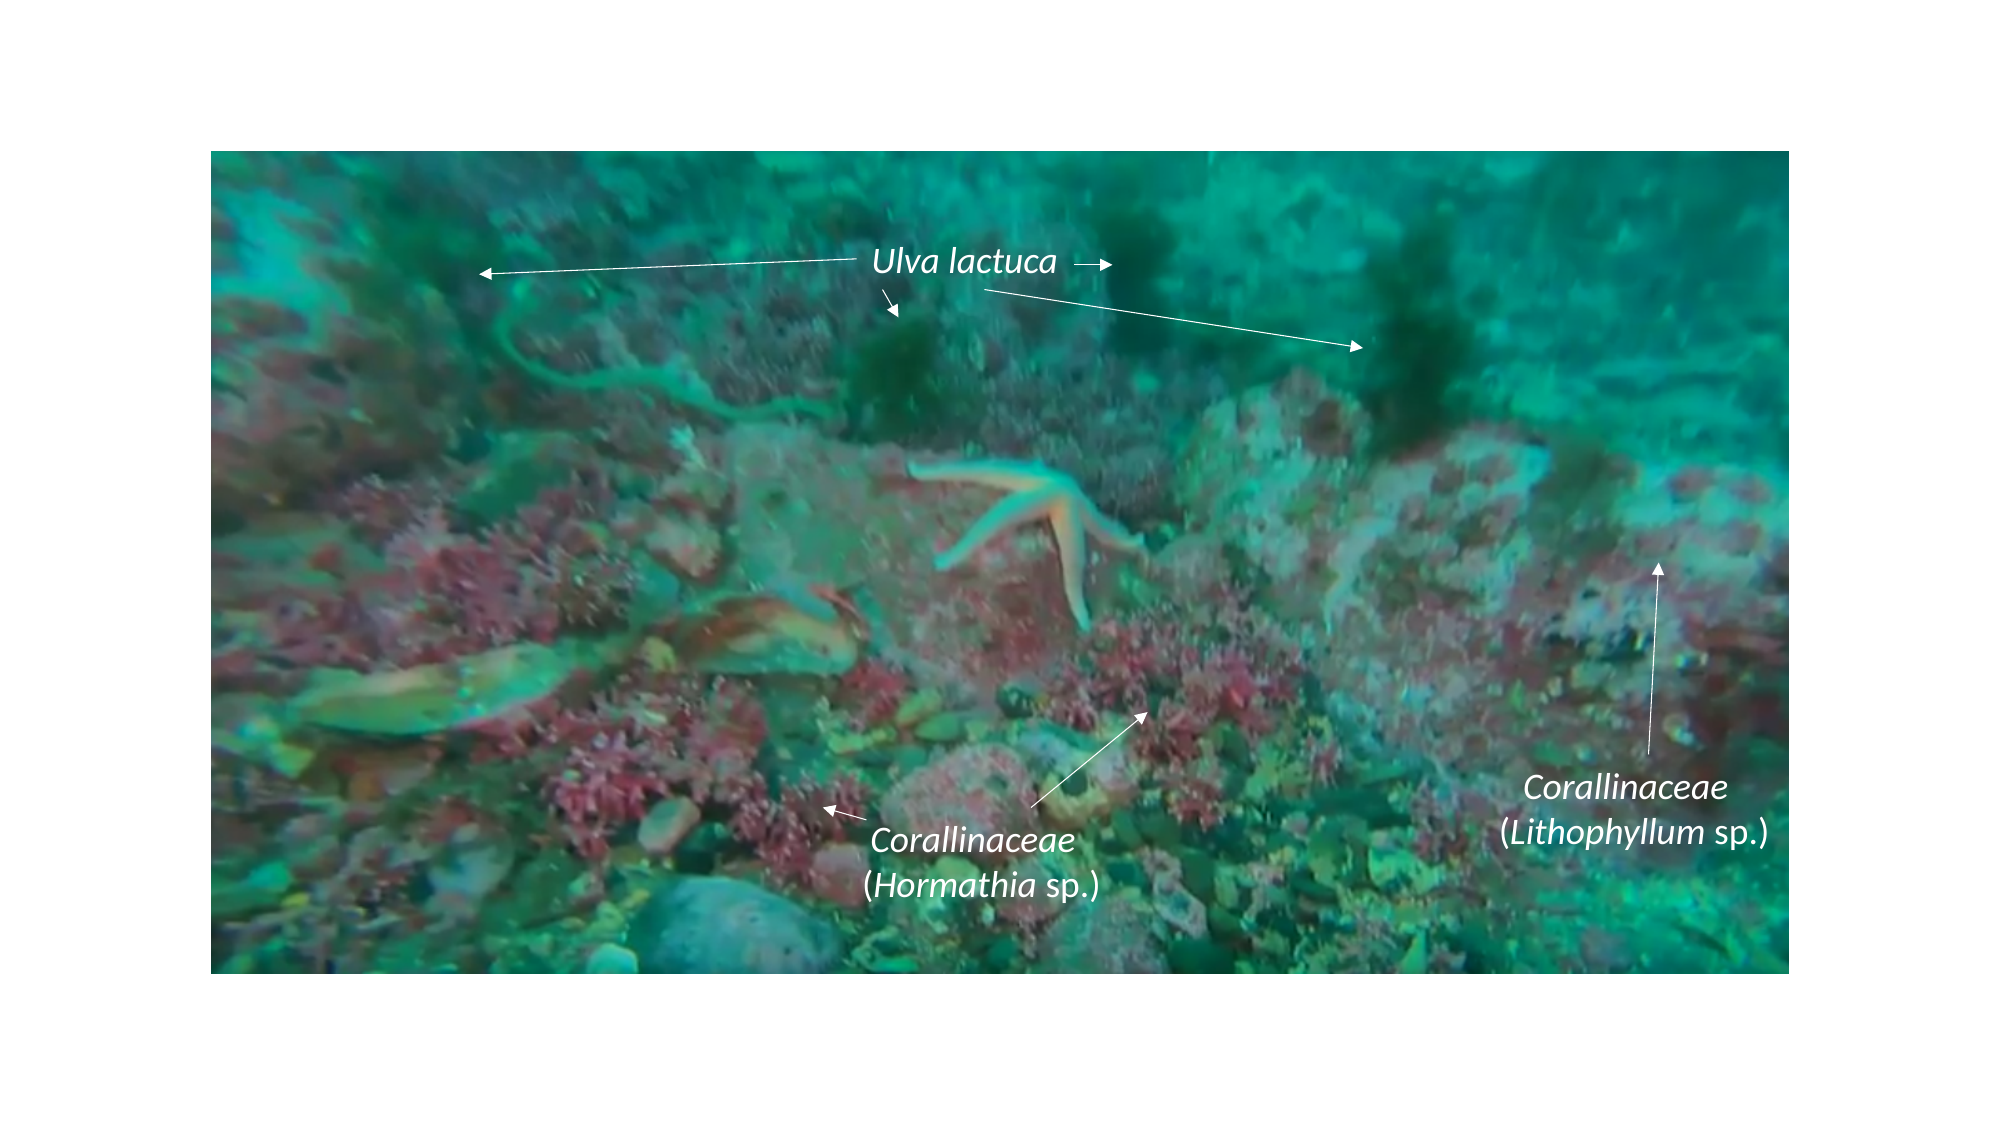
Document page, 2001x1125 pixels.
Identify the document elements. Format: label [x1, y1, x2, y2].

text_box [822, 807, 867, 820]
text_box [984, 289, 1364, 348]
text_box [1031, 712, 1148, 808]
text_box [882, 289, 899, 318]
picture [211, 151, 1789, 974]
text_box [479, 259, 856, 275]
text_box [1648, 562, 1659, 755]
